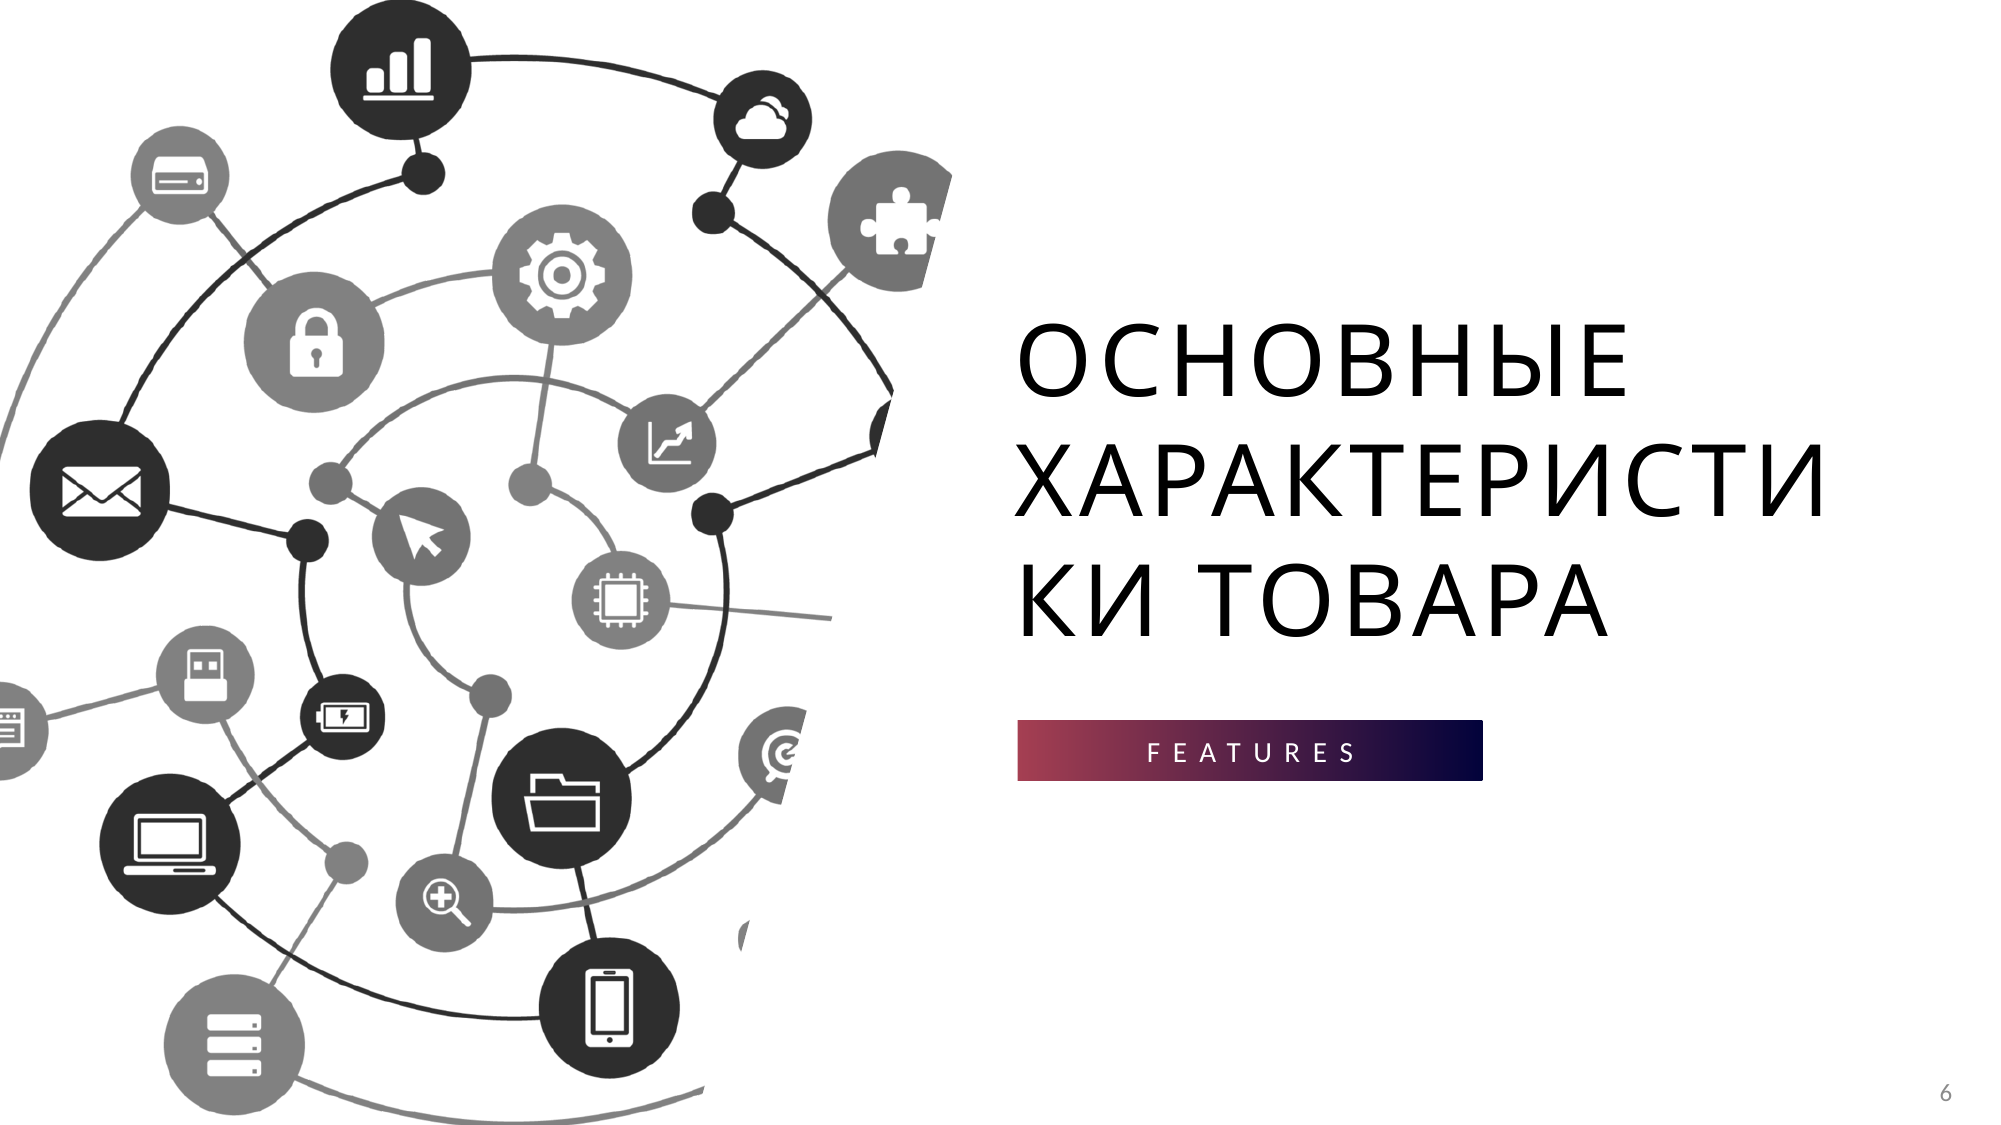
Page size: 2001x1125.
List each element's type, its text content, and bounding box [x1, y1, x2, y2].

list features [1017, 720, 1483, 781]
slide_number 6 [1894, 1061, 1968, 1121]
picture [0, 0, 1000, 1125]
title Основные характеристики товара [1000, 391, 1895, 665]
